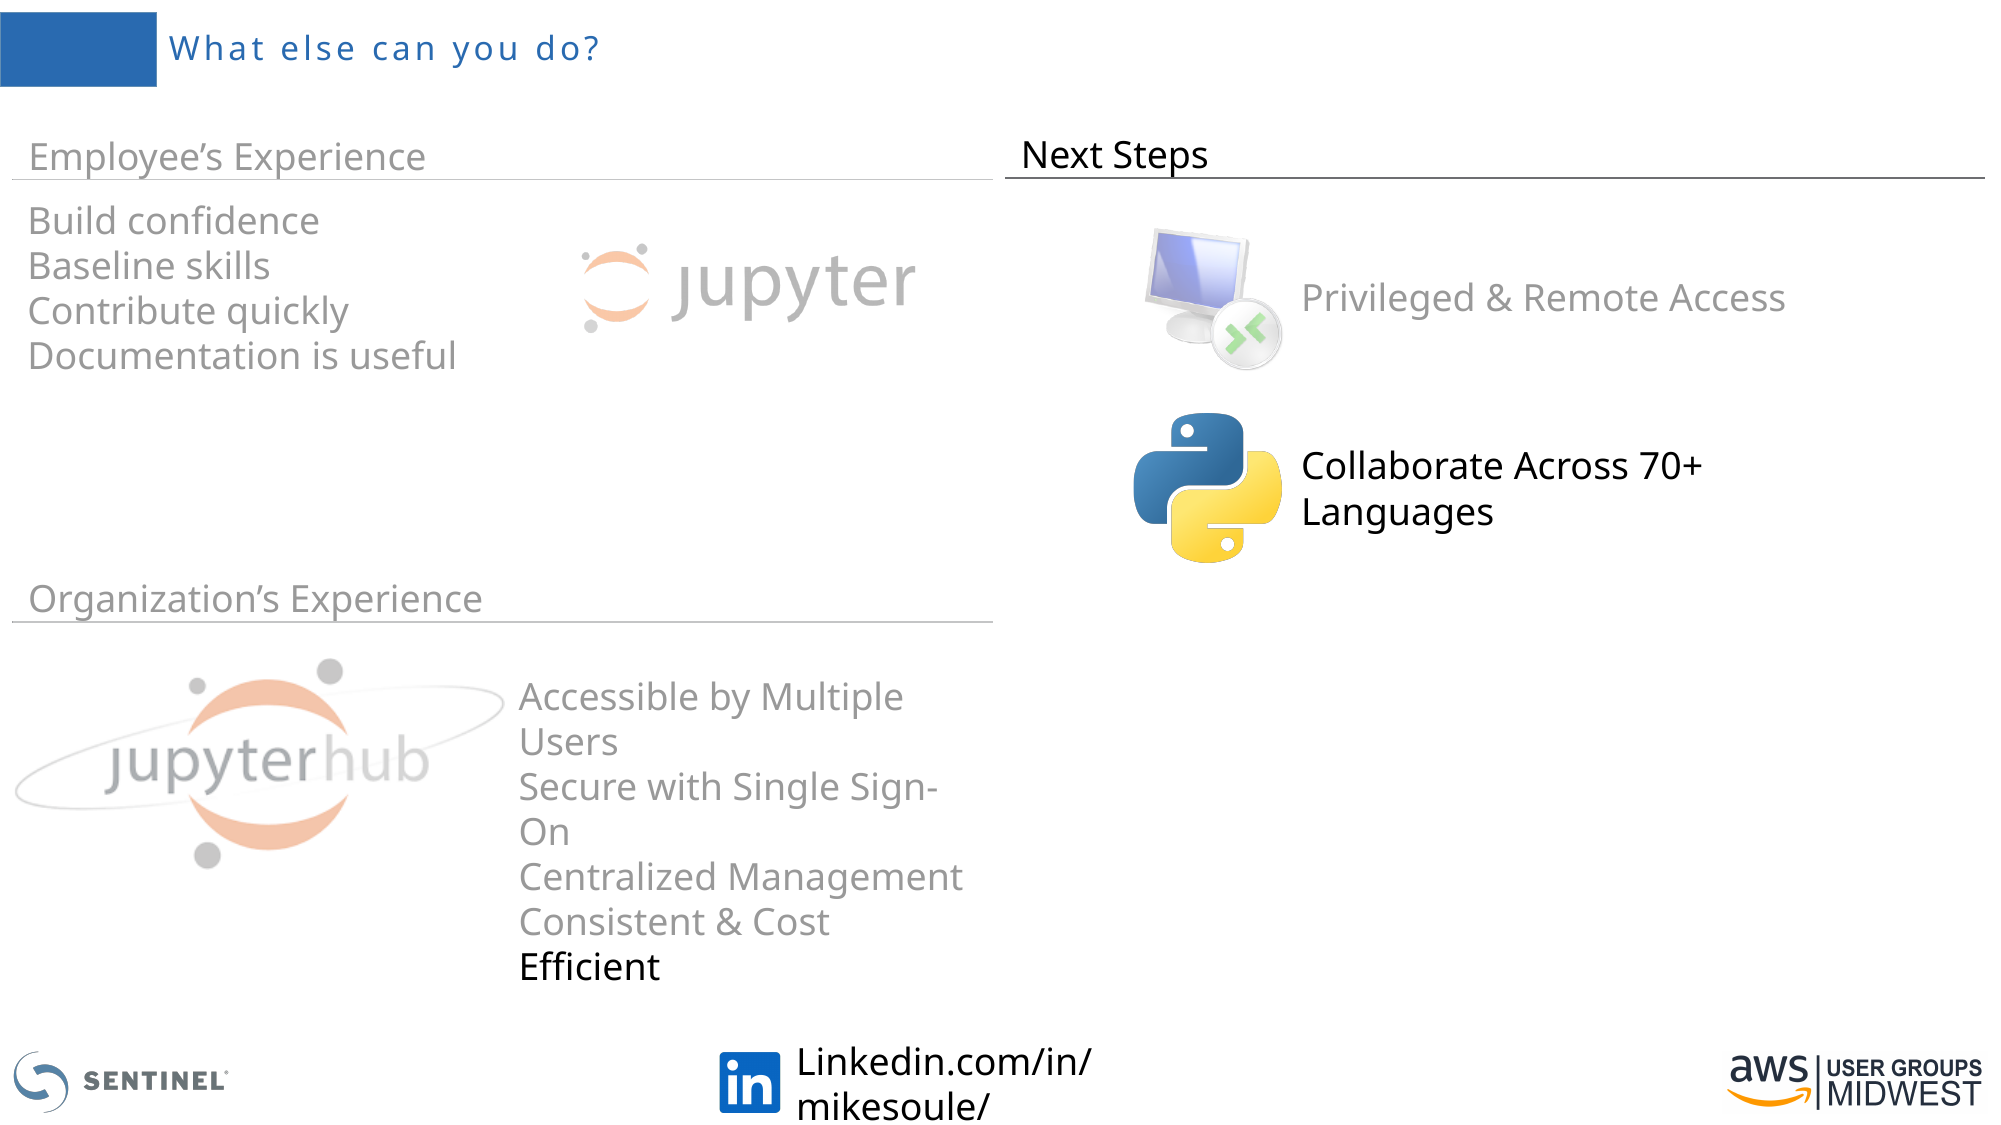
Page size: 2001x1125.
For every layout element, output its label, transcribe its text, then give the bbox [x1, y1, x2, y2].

text_box [11, 99, 1001, 947]
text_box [1004, 128, 1987, 178]
picture [1, 13, 156, 86]
picture [13, 1051, 229, 1113]
picture [1722, 1051, 1988, 1114]
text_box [12, 130, 994, 180]
picture [716, 1051, 782, 1114]
title What else can you do? [168, 12, 1649, 87]
picture [581, 243, 916, 334]
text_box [1133, 221, 1858, 372]
text_box Accessible by Multiple Users Secure with Single Sign-On Centralized Management Consistent & Cost Efficient [503, 947, 995, 995]
text_box [1124, 217, 1851, 406]
picture [14, 658, 505, 870]
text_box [1133, 413, 1858, 564]
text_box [12, 573, 994, 623]
